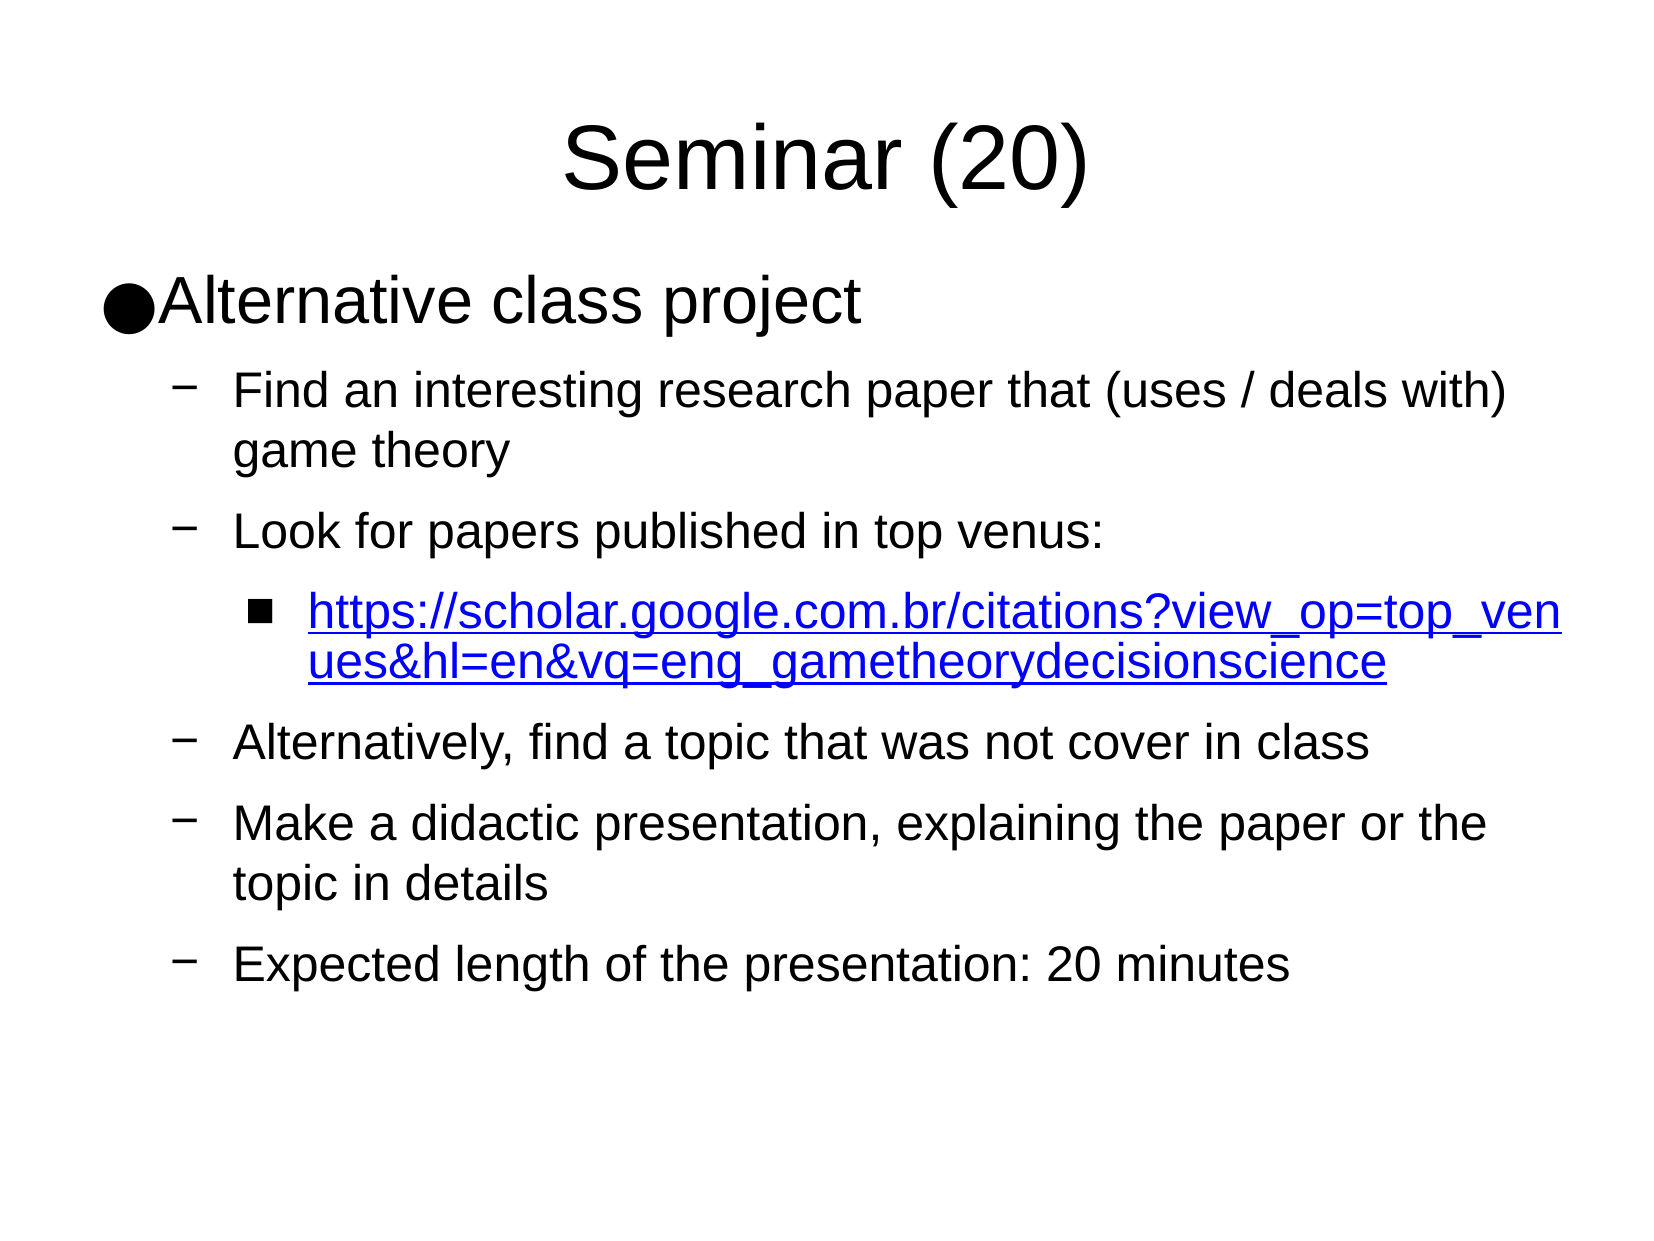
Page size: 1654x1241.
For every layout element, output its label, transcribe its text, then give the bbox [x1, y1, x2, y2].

text_box Seminar (20) [82, 49, 1571, 256]
text_box Alternative class project Find an interesting research paper that (uses / deals with) game theory Look for papers published in top venus: https://scholar.google.com.br/citations?view_op=top_venues&hl=en&vq=eng_gametheorydecisionscience Alternatively, find a topic that was not cover in class Make a didactic presentation, explaining the paper or the topic in details Expected length of the presentation: 20 minutes [82, 256, 1571, 1078]
